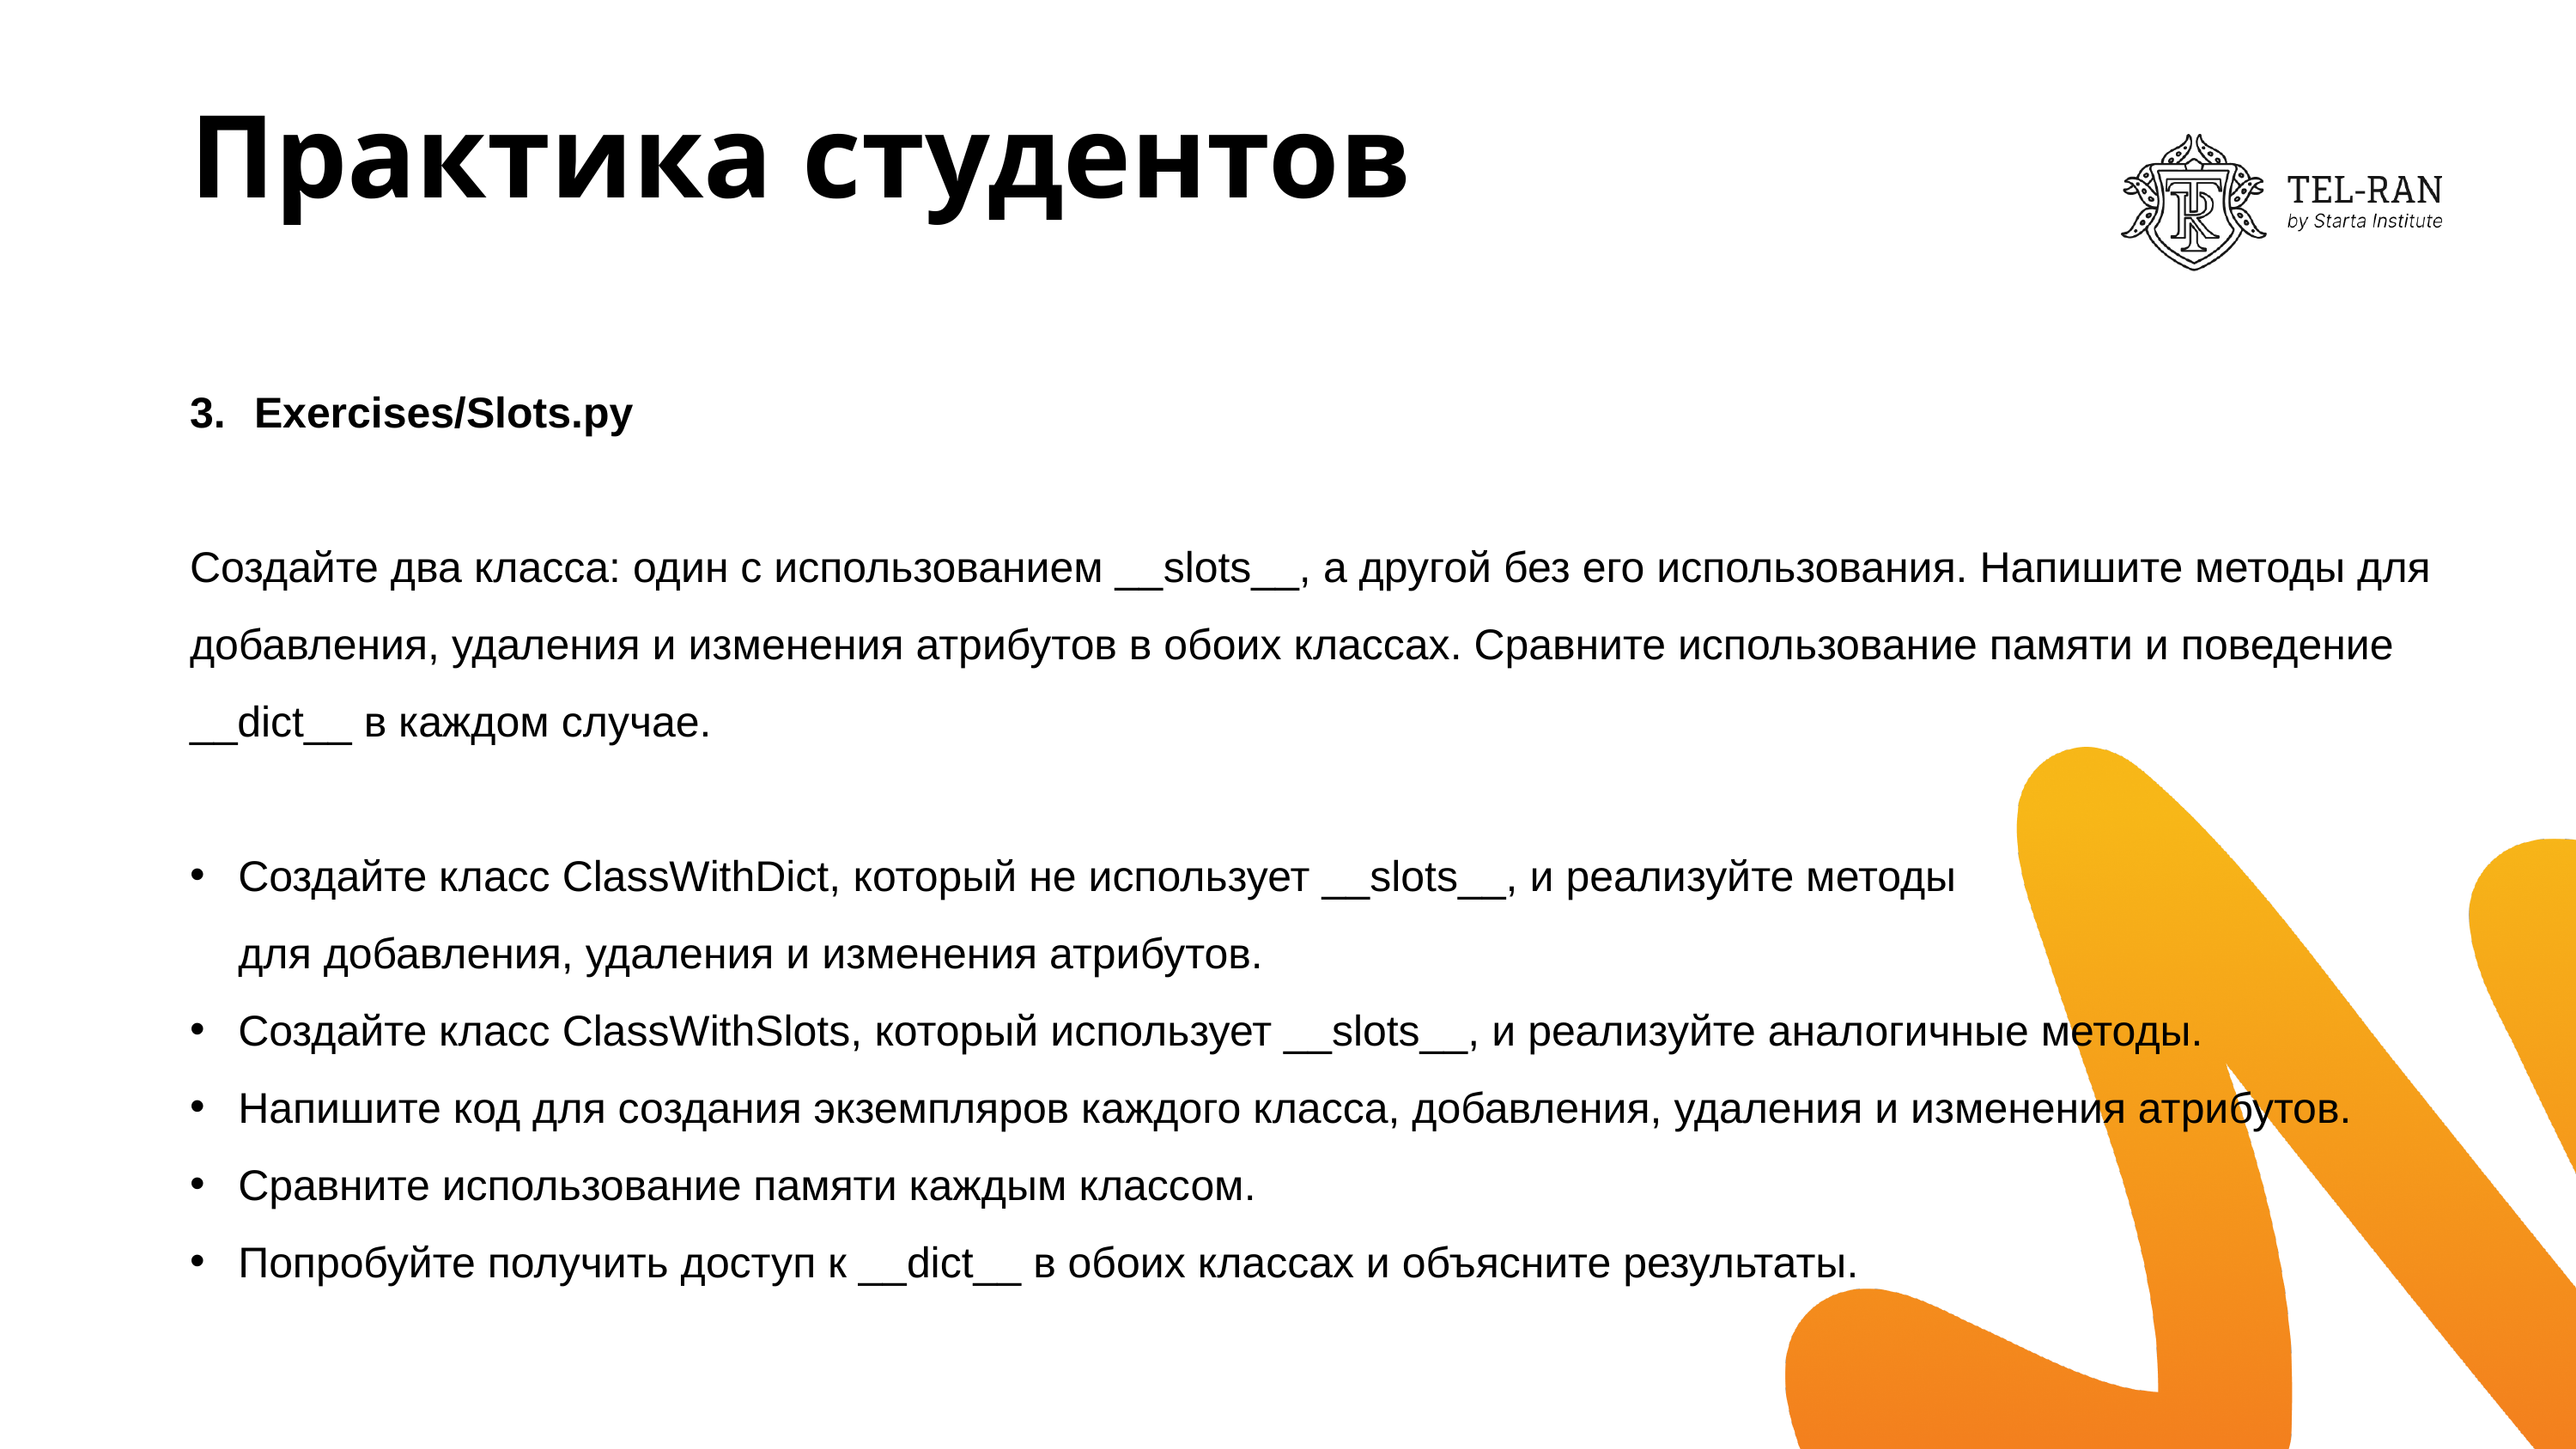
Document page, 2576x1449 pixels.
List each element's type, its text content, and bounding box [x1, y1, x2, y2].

picture [1620, 747, 2576, 1449]
text_box Exercises/Slots.py Создайте два класса: один с использованием __slots__, а другой без его использования. Напишите методы для добавления, удаления и изменения атрибутов в обоих классах. Сравните использование памяти и поведение __dict__ в каждом случае. Создайте класс ClassWithDict, который не использует __slots__, и реализуйте методы для добавления, удаления и изменения атрибутов. Создайте класс ClassWithSlots, который использует __slots__, и реализуйте аналогичные методы. Напишите код для создания экземпляров каждого класса, добавления, удаления и изменения атрибутов. Сравните использование памяти каждым классом. Попробуйте получить доступ к __dict__ в обоих классах и объясните результаты. [177, 353, 2536, 1293]
picture [2121, 134, 2442, 271]
title Практика студентов [177, 76, 2107, 353]
